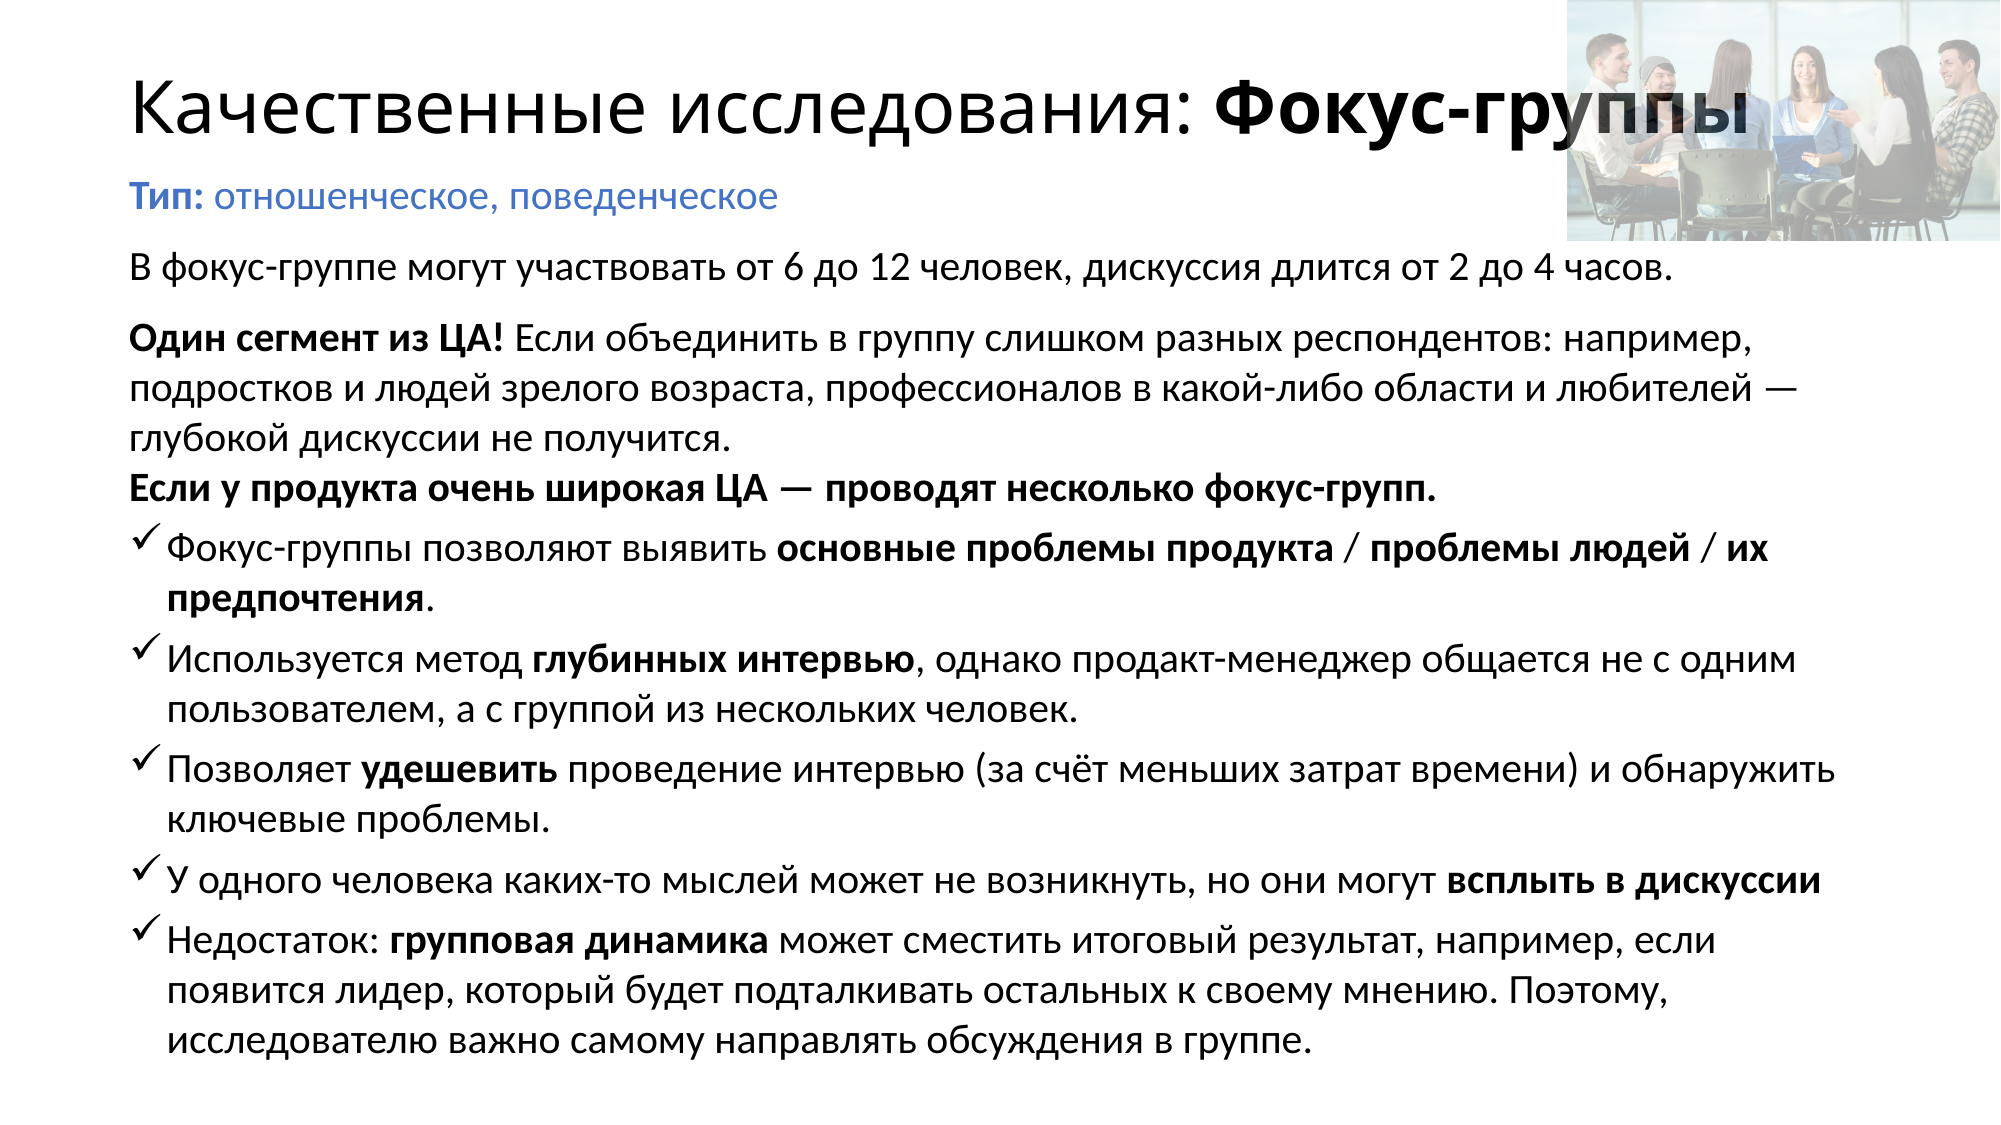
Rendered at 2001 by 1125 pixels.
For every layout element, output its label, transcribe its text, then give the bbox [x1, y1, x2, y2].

title Качественные исследования: Фокус-группы [114, 38, 1567, 160]
picture [1567, 0, 2000, 241]
list Тип: отношенческое, поведенческое В фокус-группе могут участвовать от 6 до 12 человек, дискуссия длится от 2 до 4 часов. Один сегмент из ЦА! Если объединить в группу слишком разных респондентов: например, подростков и людей зрелого возраста, профессионалов в какой-либо области и любителей — глубокой дискуссии не получится. Если у продукта очень широкая ЦА — проводят несколько фокус-групп. Фокус-группы позволяют выявить основные проблемы продукта / проблемы людей / их предпочтения. Используется метод глубинных интервью, однако продакт-менеджер общается не с одним пользователем, а с группой из нескольких человек. Позволяет удешевить проведение интервью (за счёт меньших затрат времени) и обнаружить ключевые проблемы. У одного человека каких-то мыслей может не возникнуть, но они могут всплыть в дискуссии Недостаток: групповая динамика может сместить итоговый результат, например, если появится лидер, который будет подталкивать остальных к своему мнению. Поэтому, исследователю важно самому направлять обсуждения в группе. [114, 160, 1898, 1079]
